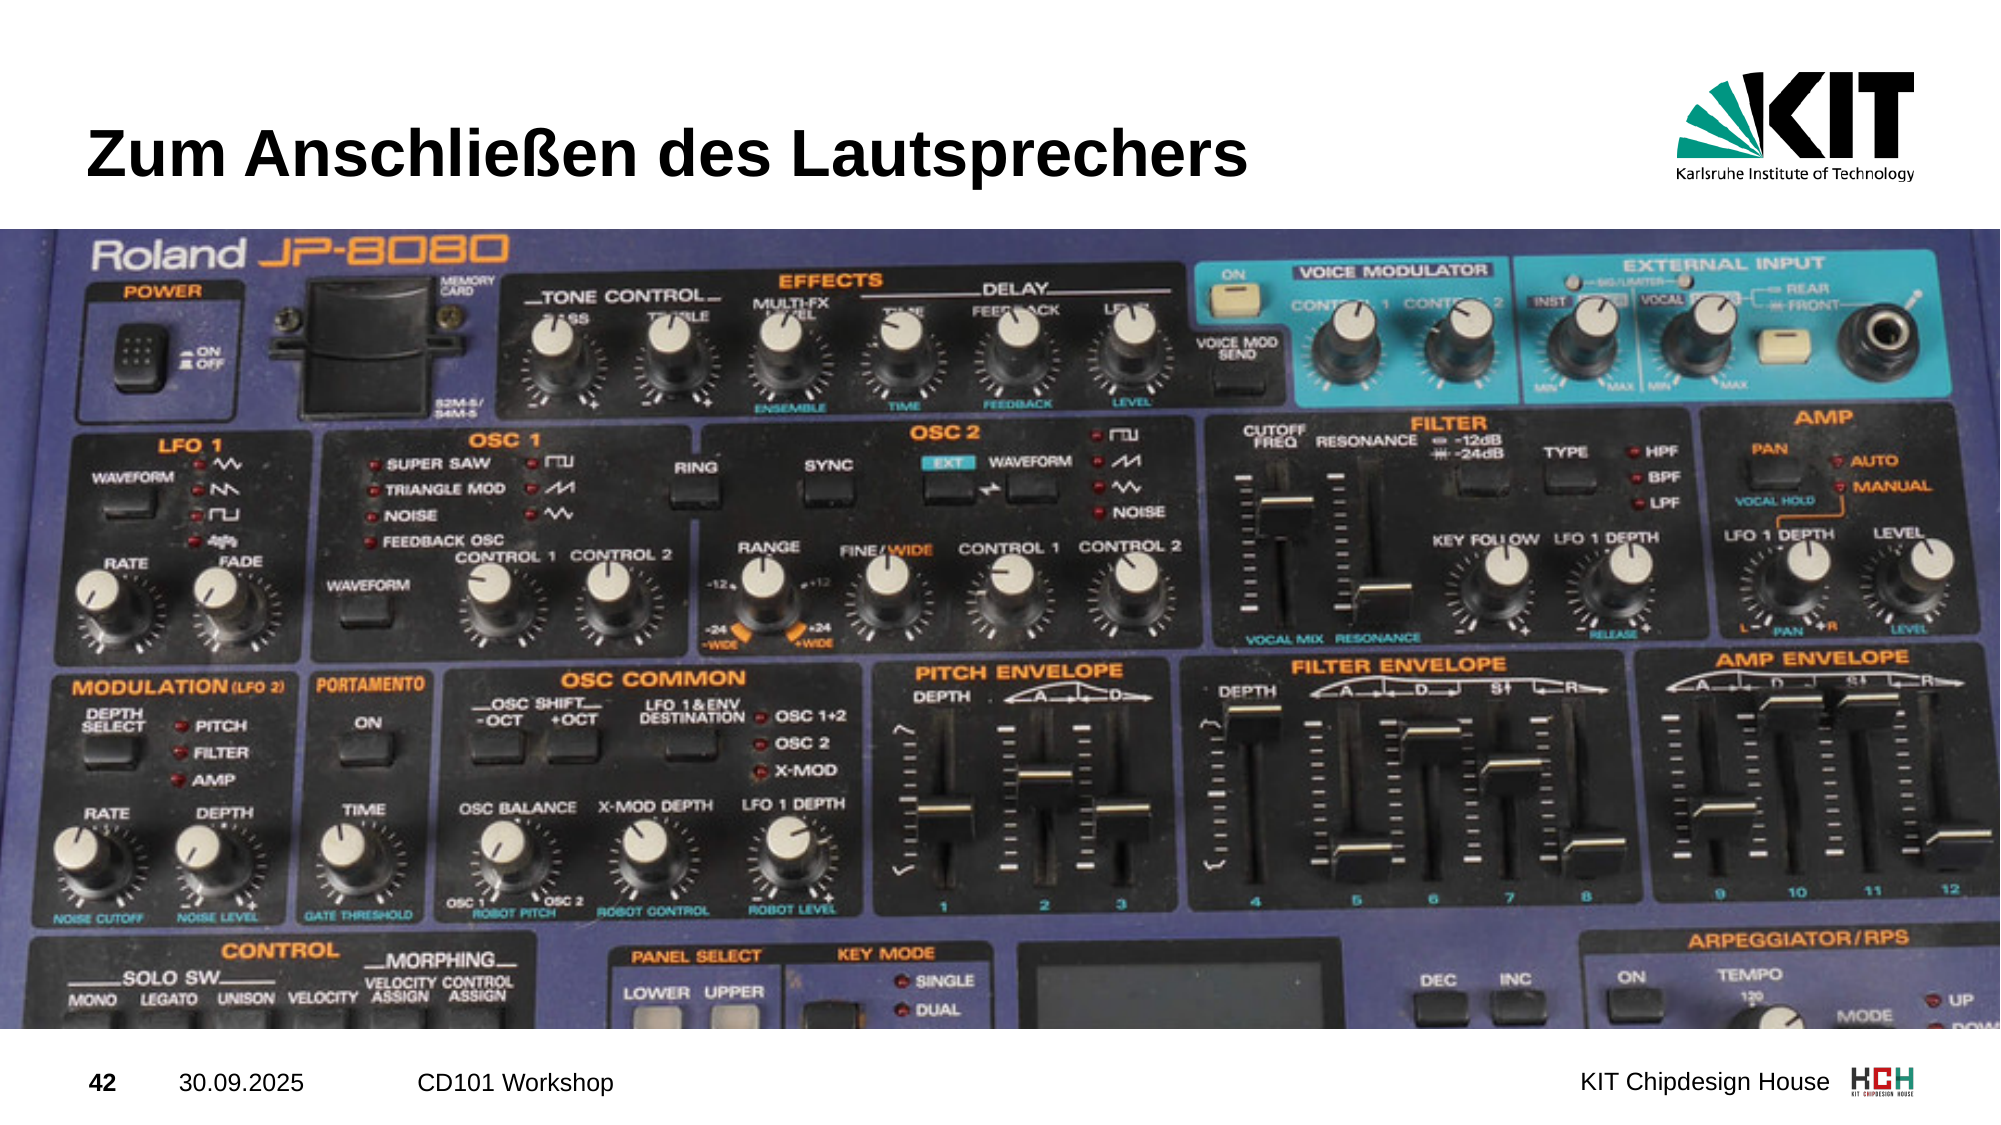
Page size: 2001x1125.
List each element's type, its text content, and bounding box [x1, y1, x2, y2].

picture [0, 229, 2000, 1029]
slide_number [178, 1038, 404, 1125]
footer CD101 Workshop [417, 1038, 1275, 1125]
picture [1851, 1067, 1914, 1097]
title Zum Anschließen des Lautsprechers [86, 64, 1589, 191]
picture [1677, 72, 1914, 182]
slide_number 42 [88, 1038, 161, 1125]
